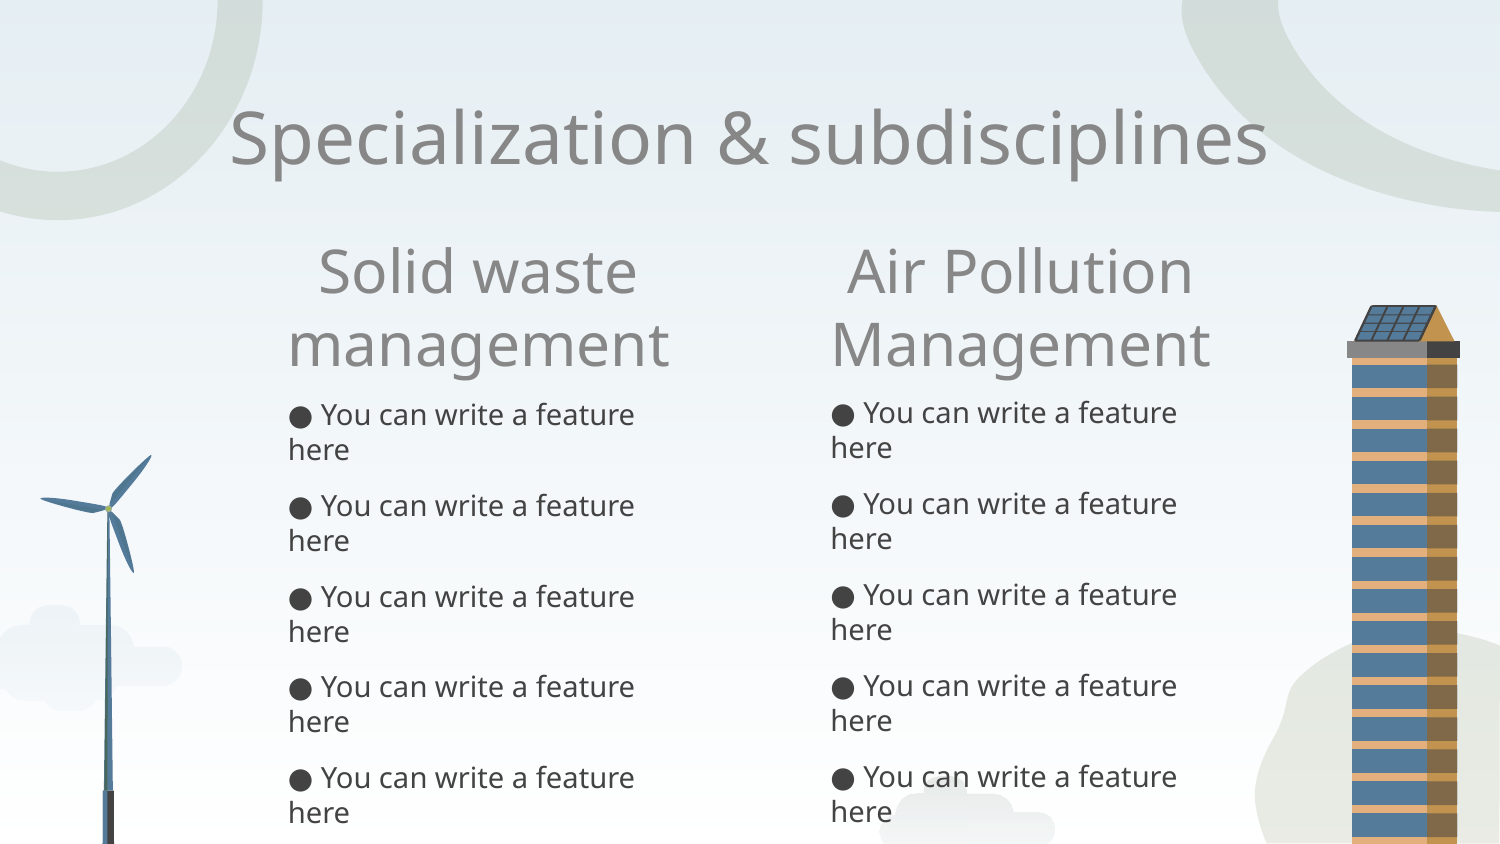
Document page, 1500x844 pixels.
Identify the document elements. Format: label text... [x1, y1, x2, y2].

subtitle ● You can write a feature here ● You can write a feature here ● You can write a feature here ● You can write a feature here ● You can write a feature here ● You can write a feature here [263, 381, 695, 751]
subtitle ● You can write a feature here ● You can write a feature here ● You can write a feature here ● You can write a feature here ● You can write a feature here ● You can write a feature here [805, 379, 1237, 749]
title Specialization & subdisciplines [117, 100, 1383, 195]
subtitle Air Pollution Management [805, 238, 1237, 379]
subtitle Solid waste management [263, 239, 695, 381]
